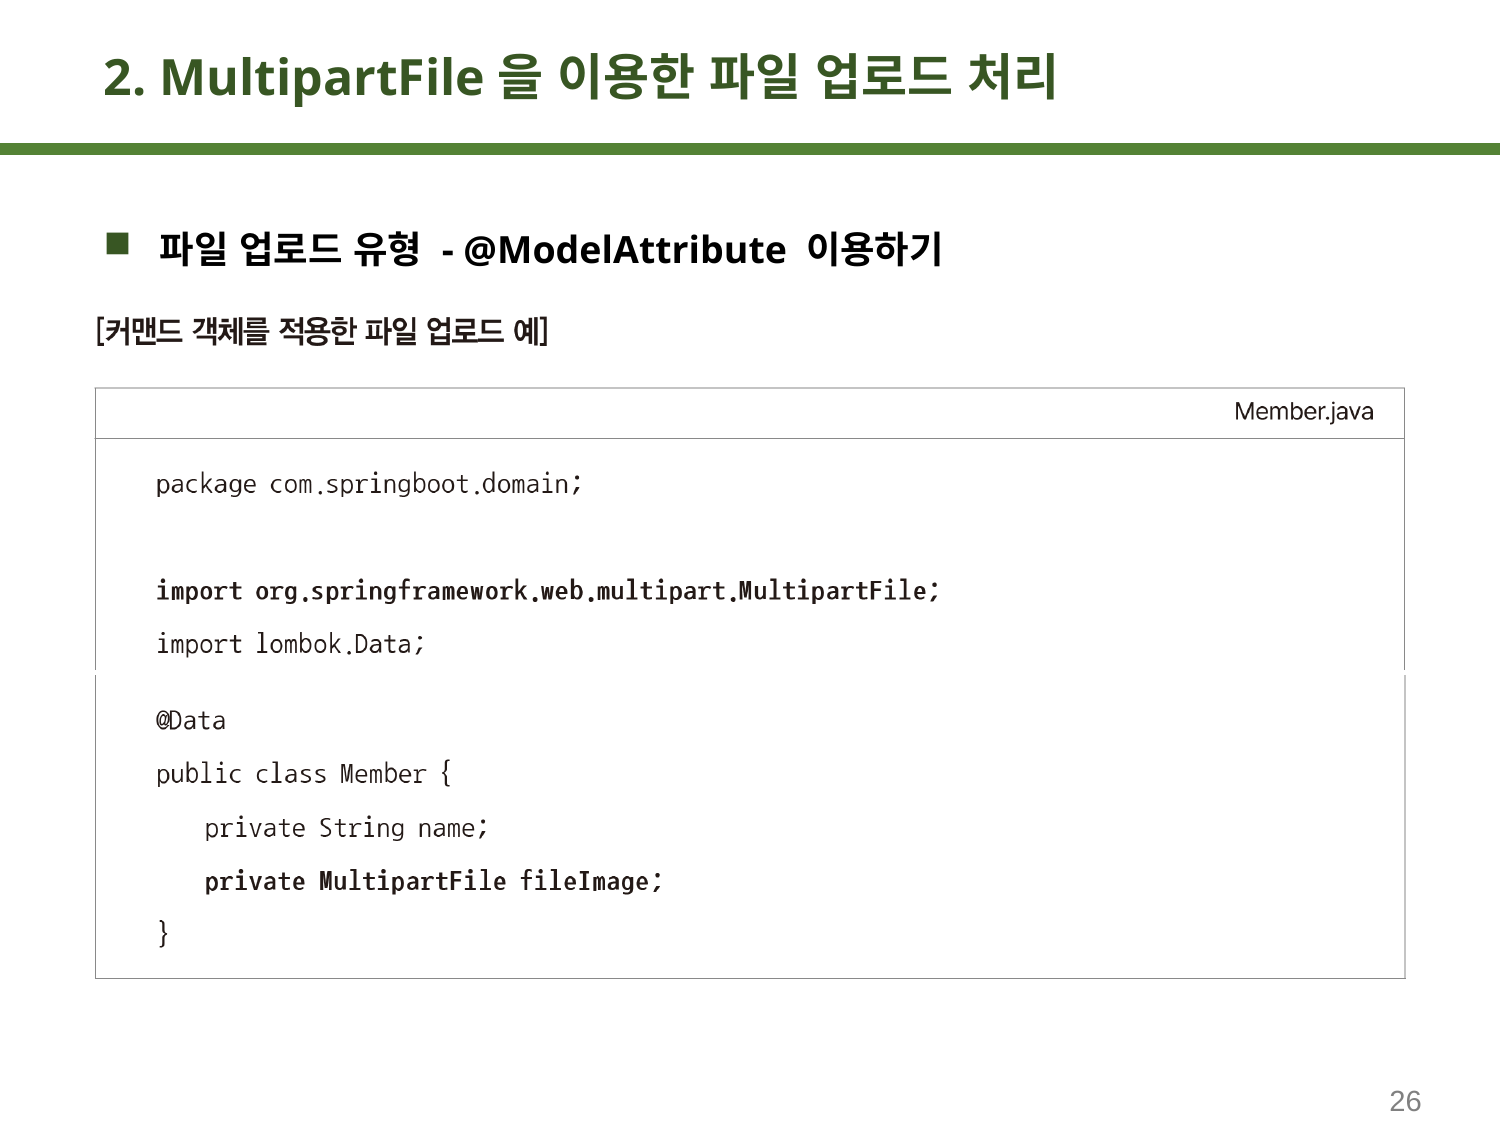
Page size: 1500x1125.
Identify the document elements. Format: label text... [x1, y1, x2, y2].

list 파일 업로드 유형 - @ModelAttribute 이용하기 [88, 196, 1478, 1083]
picture [90, 309, 1410, 984]
title 2. MultipartFile을 이용한 파일 업로드 처리 [88, 30, 1211, 121]
